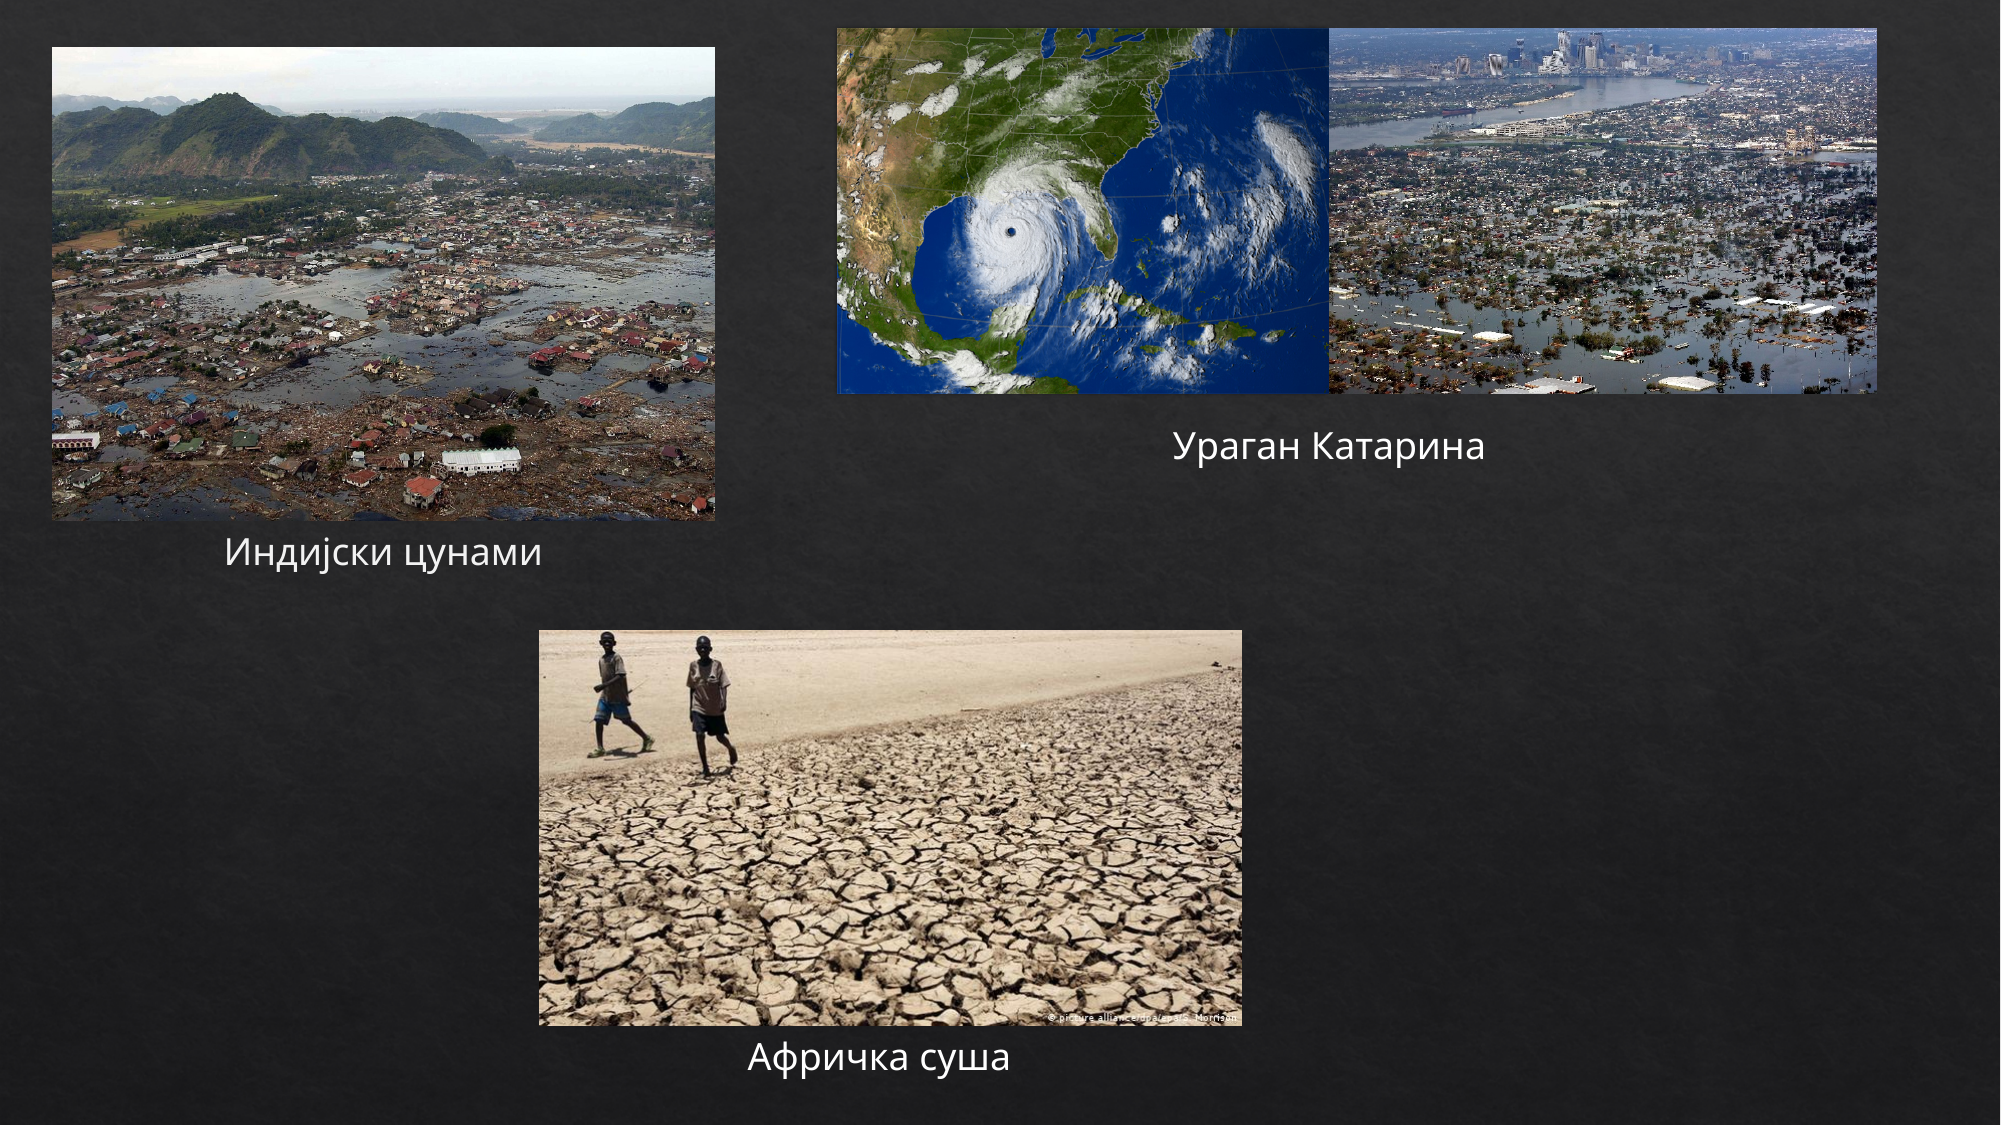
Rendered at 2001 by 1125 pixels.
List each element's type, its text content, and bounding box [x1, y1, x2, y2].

text_box Ураган Катарина [1158, 414, 1502, 475]
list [837, 28, 1324, 394]
picture [539, 630, 1242, 1027]
text_box Индијски цунами [208, 533, 558, 626]
picture [51, 47, 715, 521]
picture [1329, 28, 1878, 394]
text_box Афричка суша [732, 1025, 1266, 1086]
